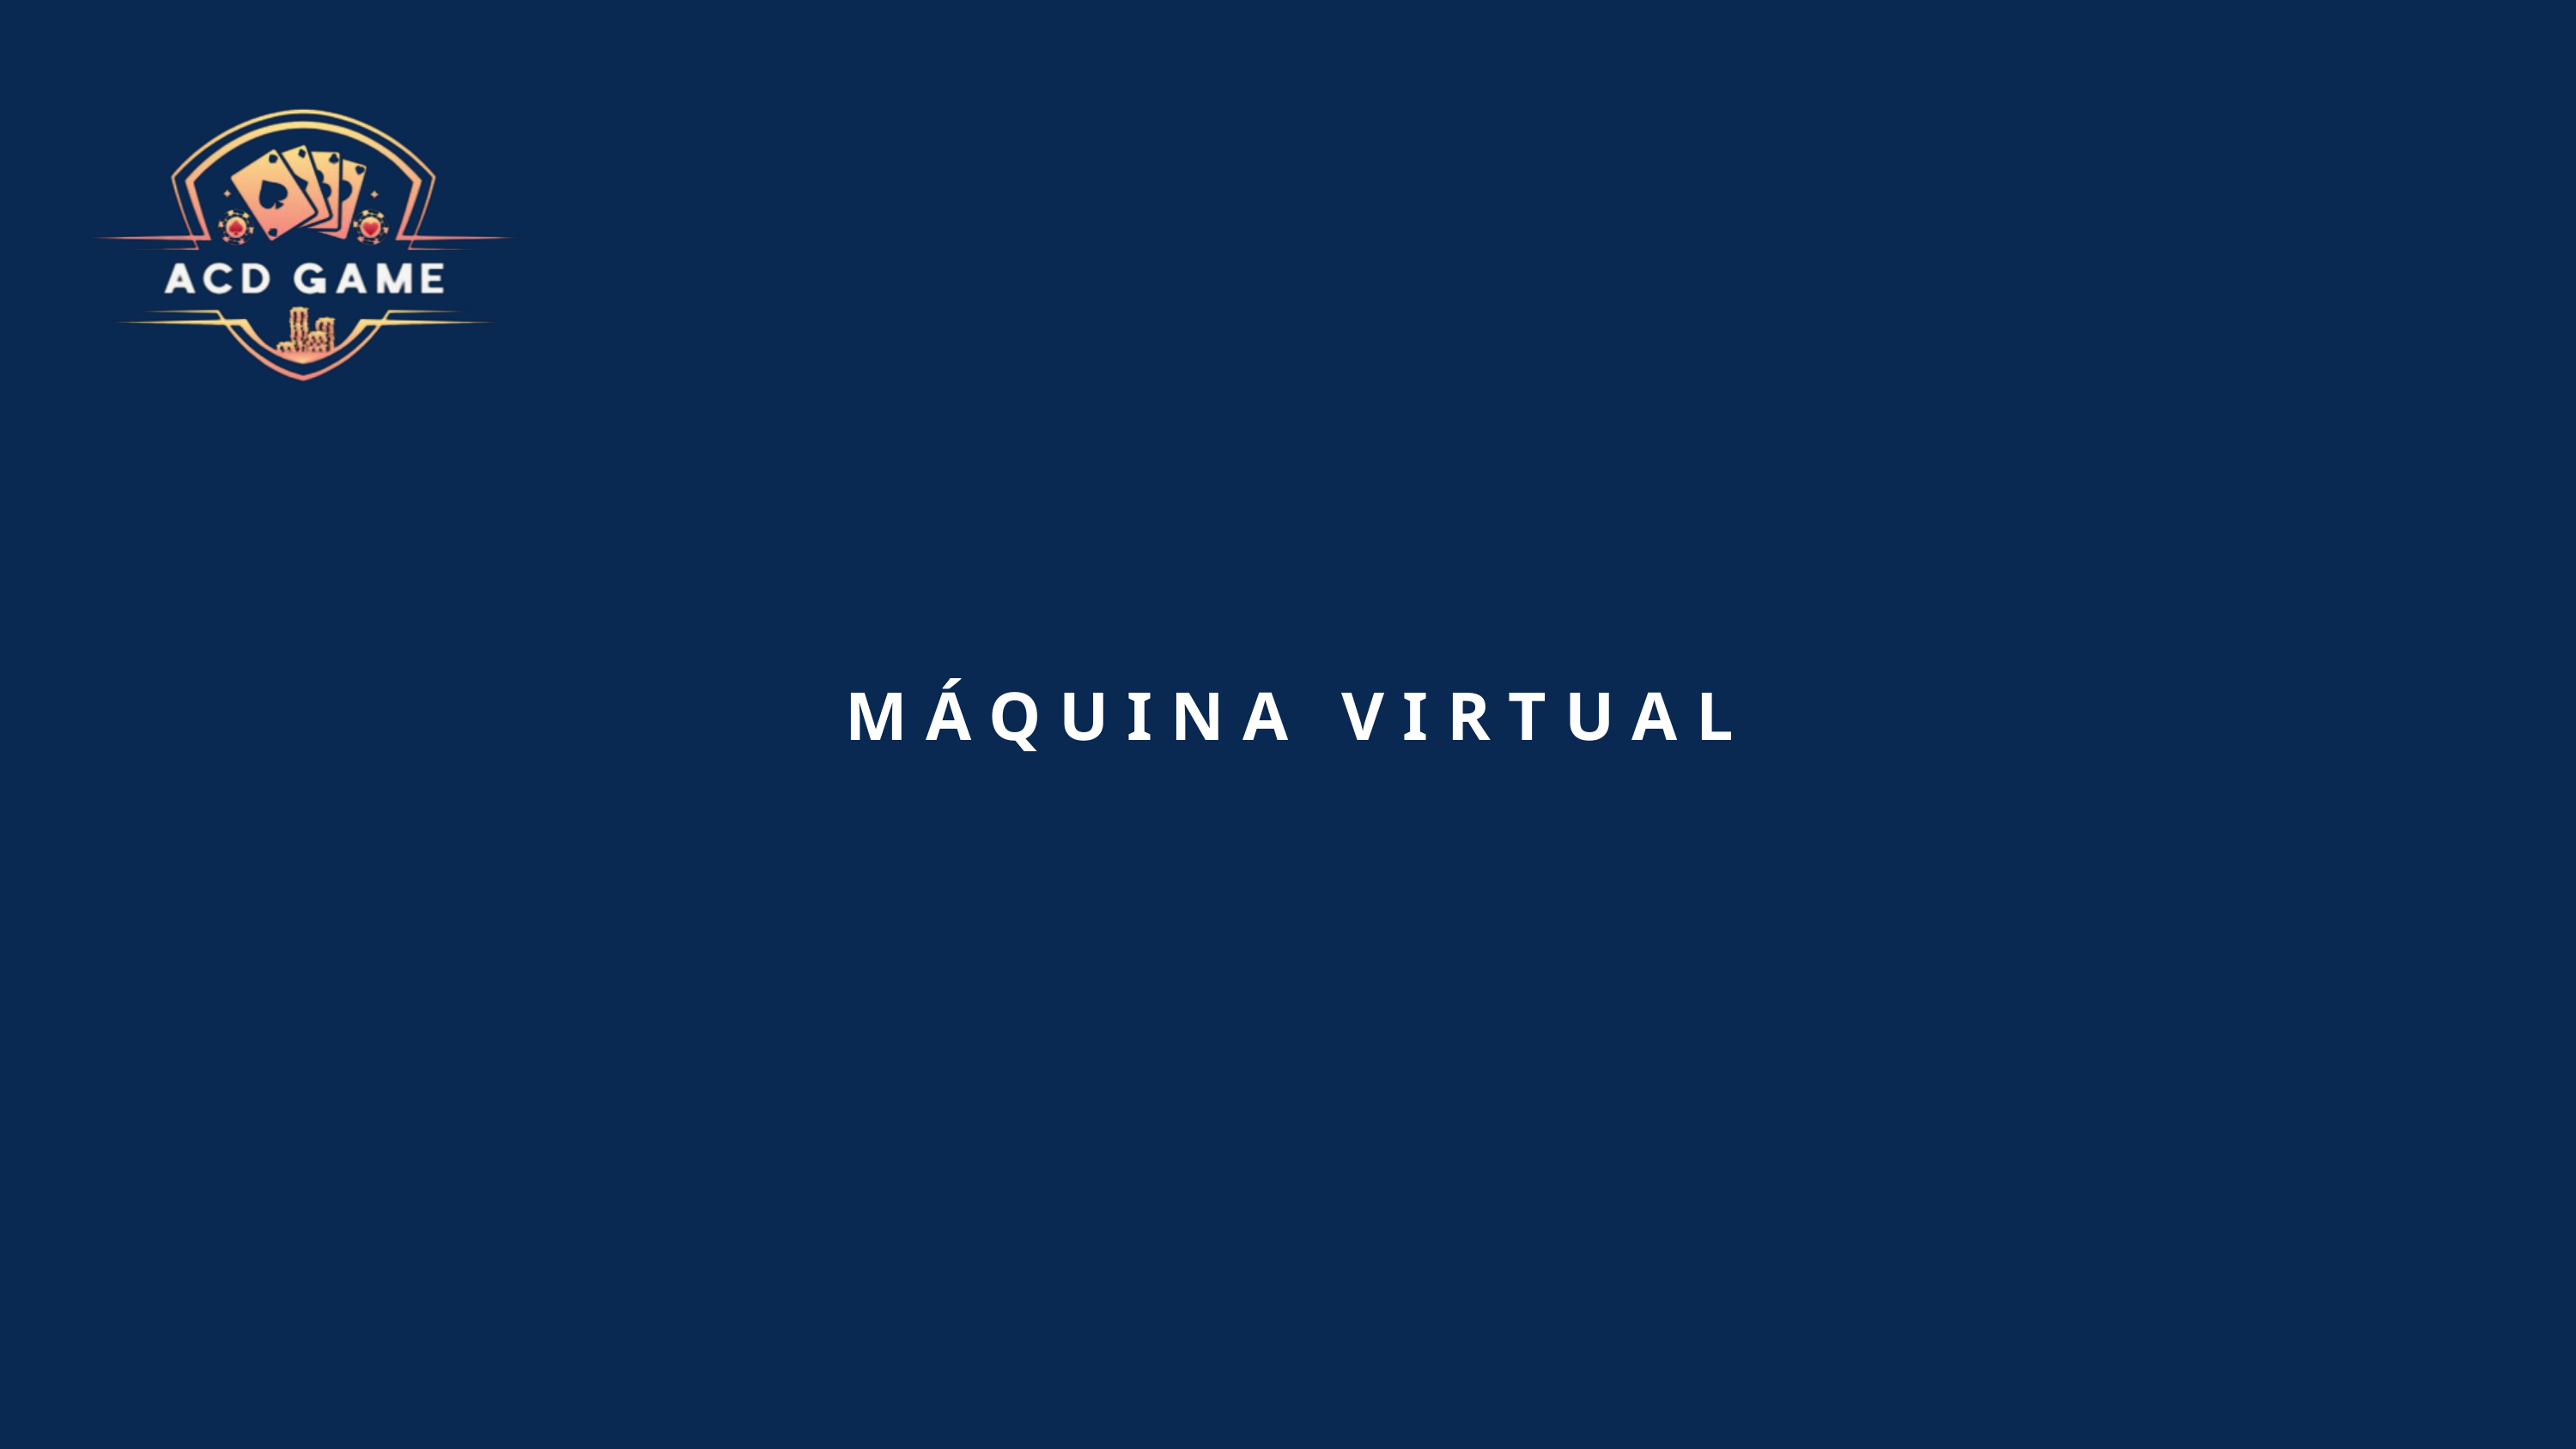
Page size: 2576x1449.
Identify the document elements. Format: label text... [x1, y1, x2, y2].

text_box [0, 0, 613, 494]
text_box MÁQUINA VIRTUAL [697, 660, 1883, 754]
